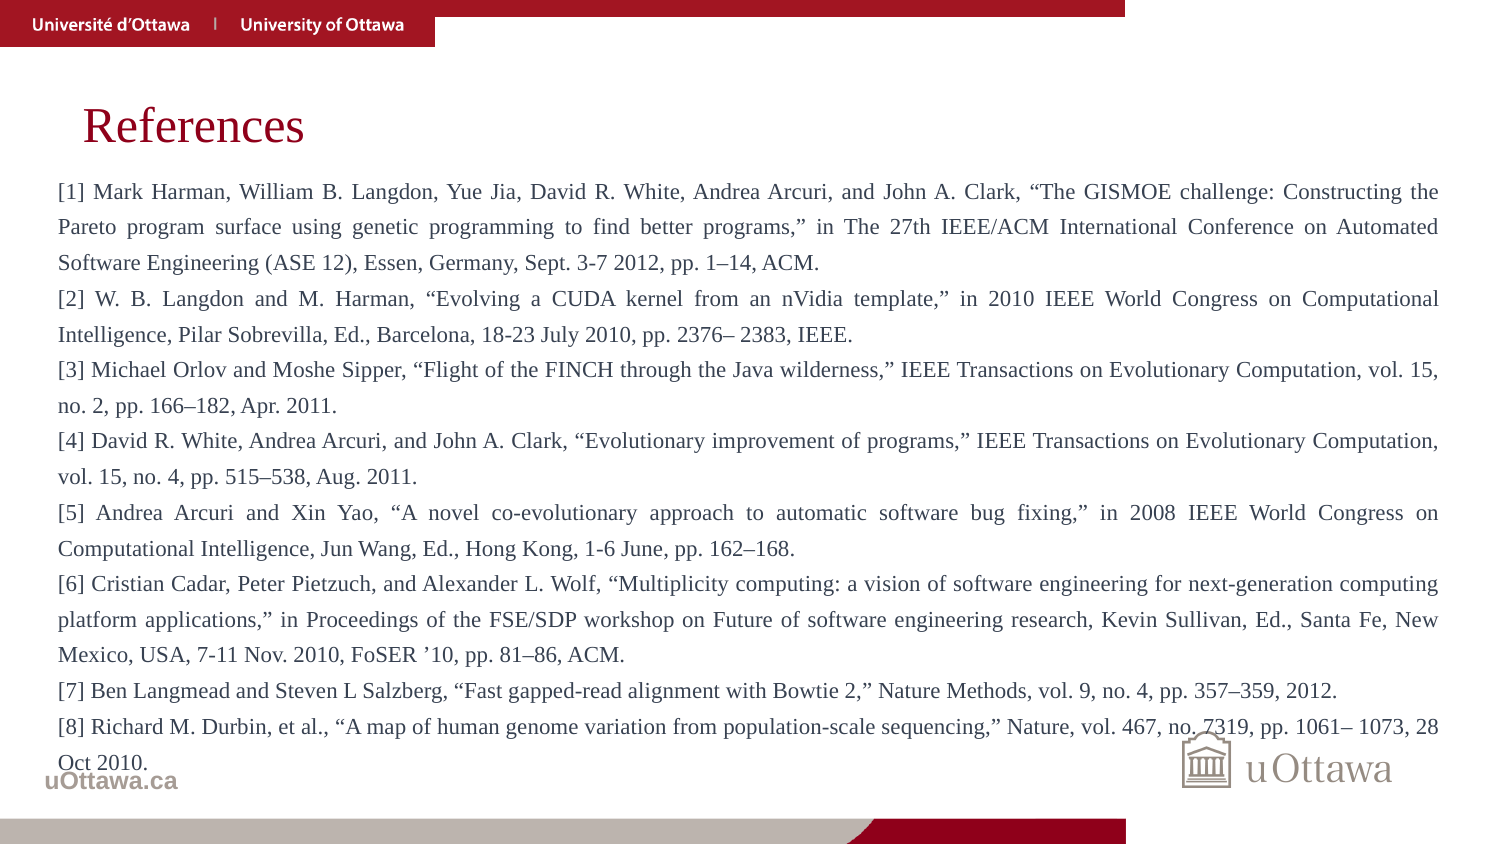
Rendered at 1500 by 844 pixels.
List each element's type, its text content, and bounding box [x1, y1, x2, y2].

list [1] Mark Harman, William B. Langdon, Yue Jia, David R. White, Andrea Arcuri, and John A. Clark, “The GISMOE challenge: Constructing the Pareto program surface using genetic programming to find better programs,” in The 27th IEEE/ACM International Conference on Automated Software Engineering (ASE 12), Essen, Germany, Sept. 3-7 2012, pp. 1–14, ACM. [2] W. B. Langdon and M. Harman, “Evolving a CUDA kernel from an nVidia template,” in 2010 IEEE World Congress on Computational Intelligence, Pilar Sobrevilla, Ed., Barcelona, 18-23 July 2010, pp. 2376– 2383, IEEE. [3] Michael Orlov and Moshe Sipper, “Flight of the FINCH through the Java wilderness,” IEEE Transactions on Evolutionary Computation, vol. 15, no. 2, pp. 166–182, Apr. 2011. [4] David R. White, Andrea Arcuri, and John A. Clark, “Evolutionary improvement of programs,” IEEE Transactions on Evolutionary Computation, vol. 15, no. 4, pp. 515–538, Aug. 2011. [5] Andrea Arcuri and Xin Yao, “A novel co-evolutionary approach to automatic software bug fixing,” in 2008 IEEE World Congress on Computational Intelligence, Jun Wang, Ed., Hong Kong, 1-6 June, pp. 162–168. [6] Cristian Cadar, Peter Pietzuch, and Alexander L. Wolf, “Multiplicity computing: a vision of software engineering for next-generation computing platform applications,” in Proceedings of the FSE/SDP workshop on Future of software engineering research, Kevin Sullivan, Ed., Santa Fe, New Mexico, USA, 7-11 Nov. 2010, FoSER ’10, pp. 81–86, ACM. [7] Ben Langmead and Steven L Salzberg, “Fast gapped-read alignment with Bowtie 2,” Nature Methods, vol. 9, no. 4, pp. 357–359, 2012. [8] Richard M. Durbin, et al., “A map of human genome variation from population-scale sequencing,” Nature, vol. 467, no. 7319, pp. 1061– 1073, 28 Oct 2010. [42, 160, 1457, 750]
title References [67, 85, 1344, 160]
picture [1182, 750, 1392, 788]
picture [0, 0, 1125, 47]
picture [0, 819, 1126, 844]
